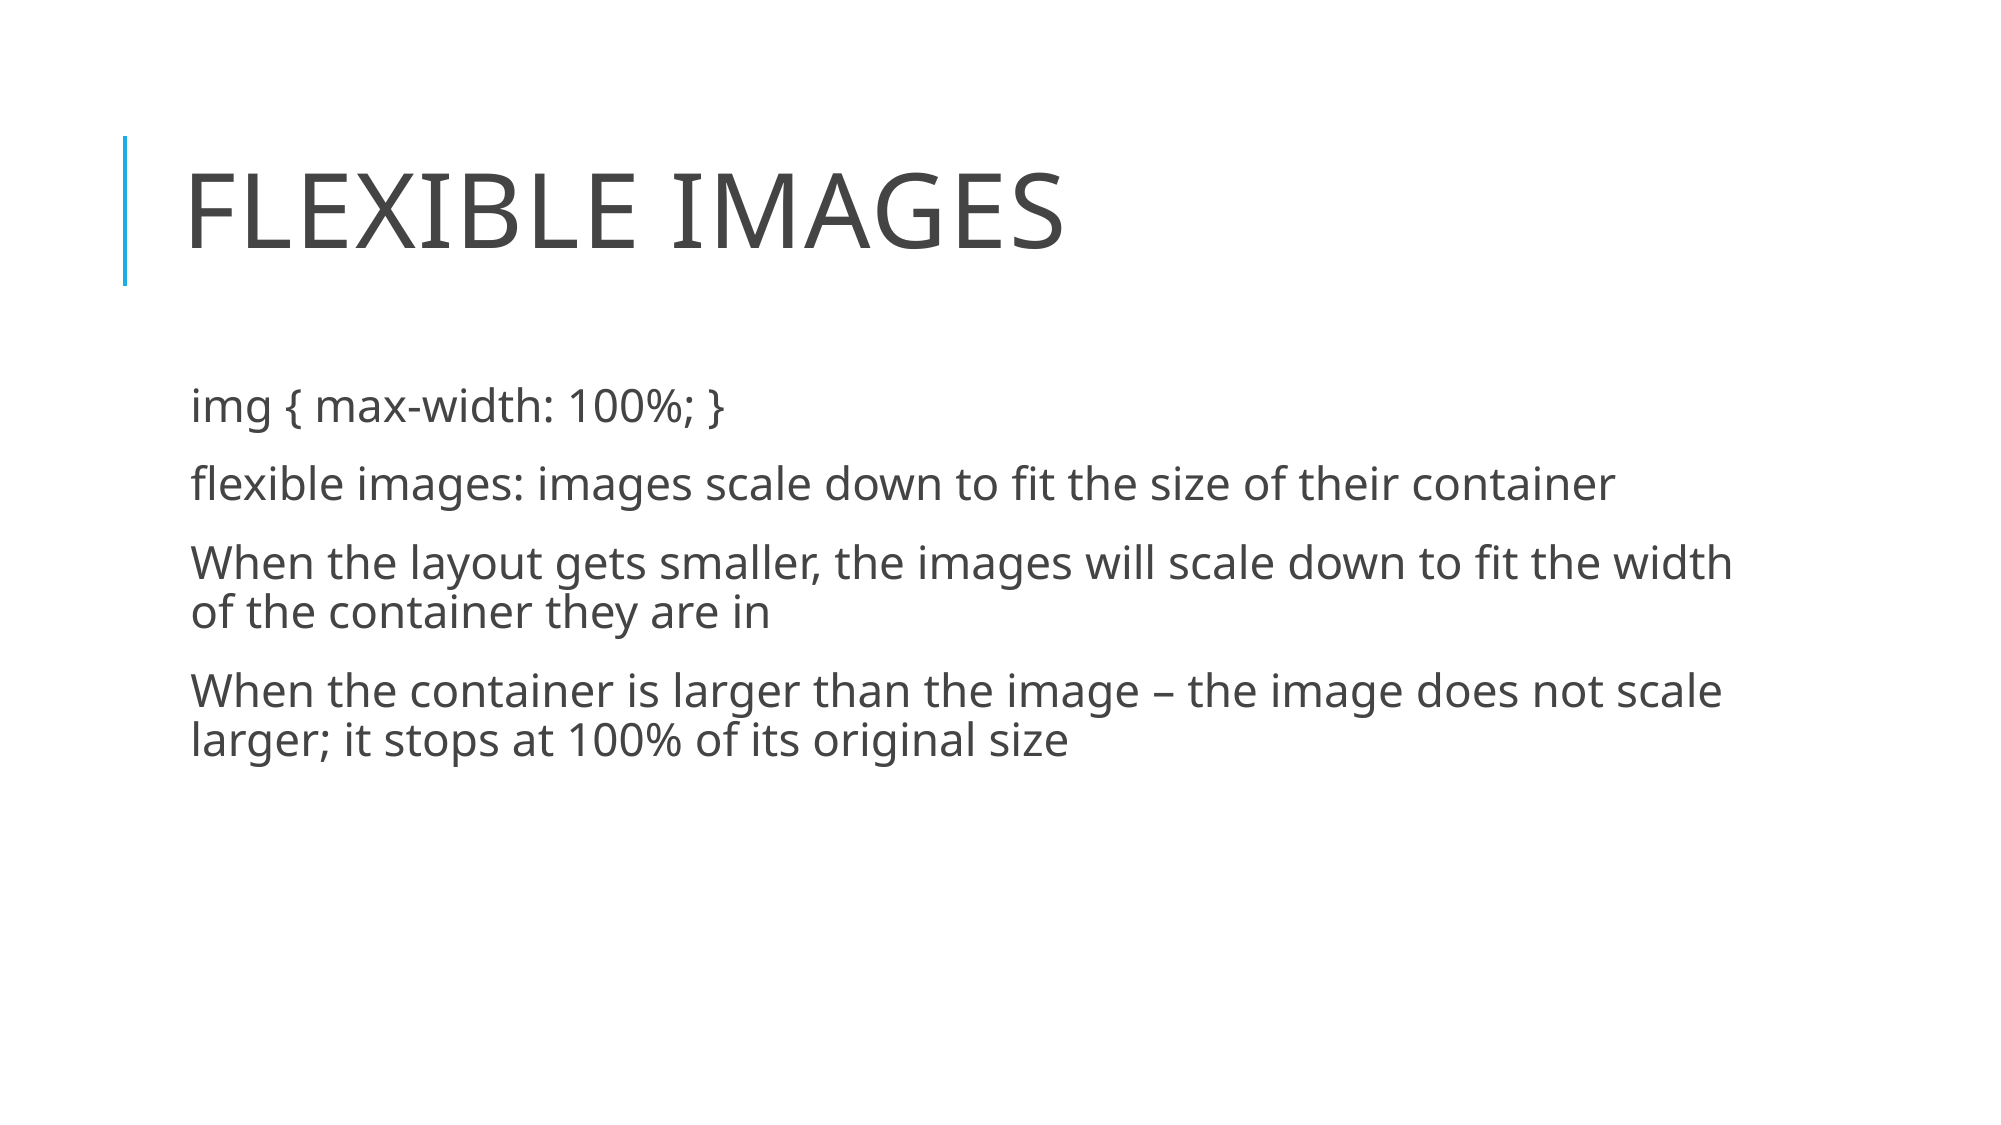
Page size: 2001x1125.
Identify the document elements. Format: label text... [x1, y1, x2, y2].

list img { max-width: 100%; } flexible images: images scale down to fit the size of their container When the layout gets smaller, the images will scale down to fit the width of the container they are in When the container is larger than the image – the image does not scale larger; it stops at 100% of its original size [168, 375, 1763, 1035]
title flexible images [168, 96, 1763, 342]
